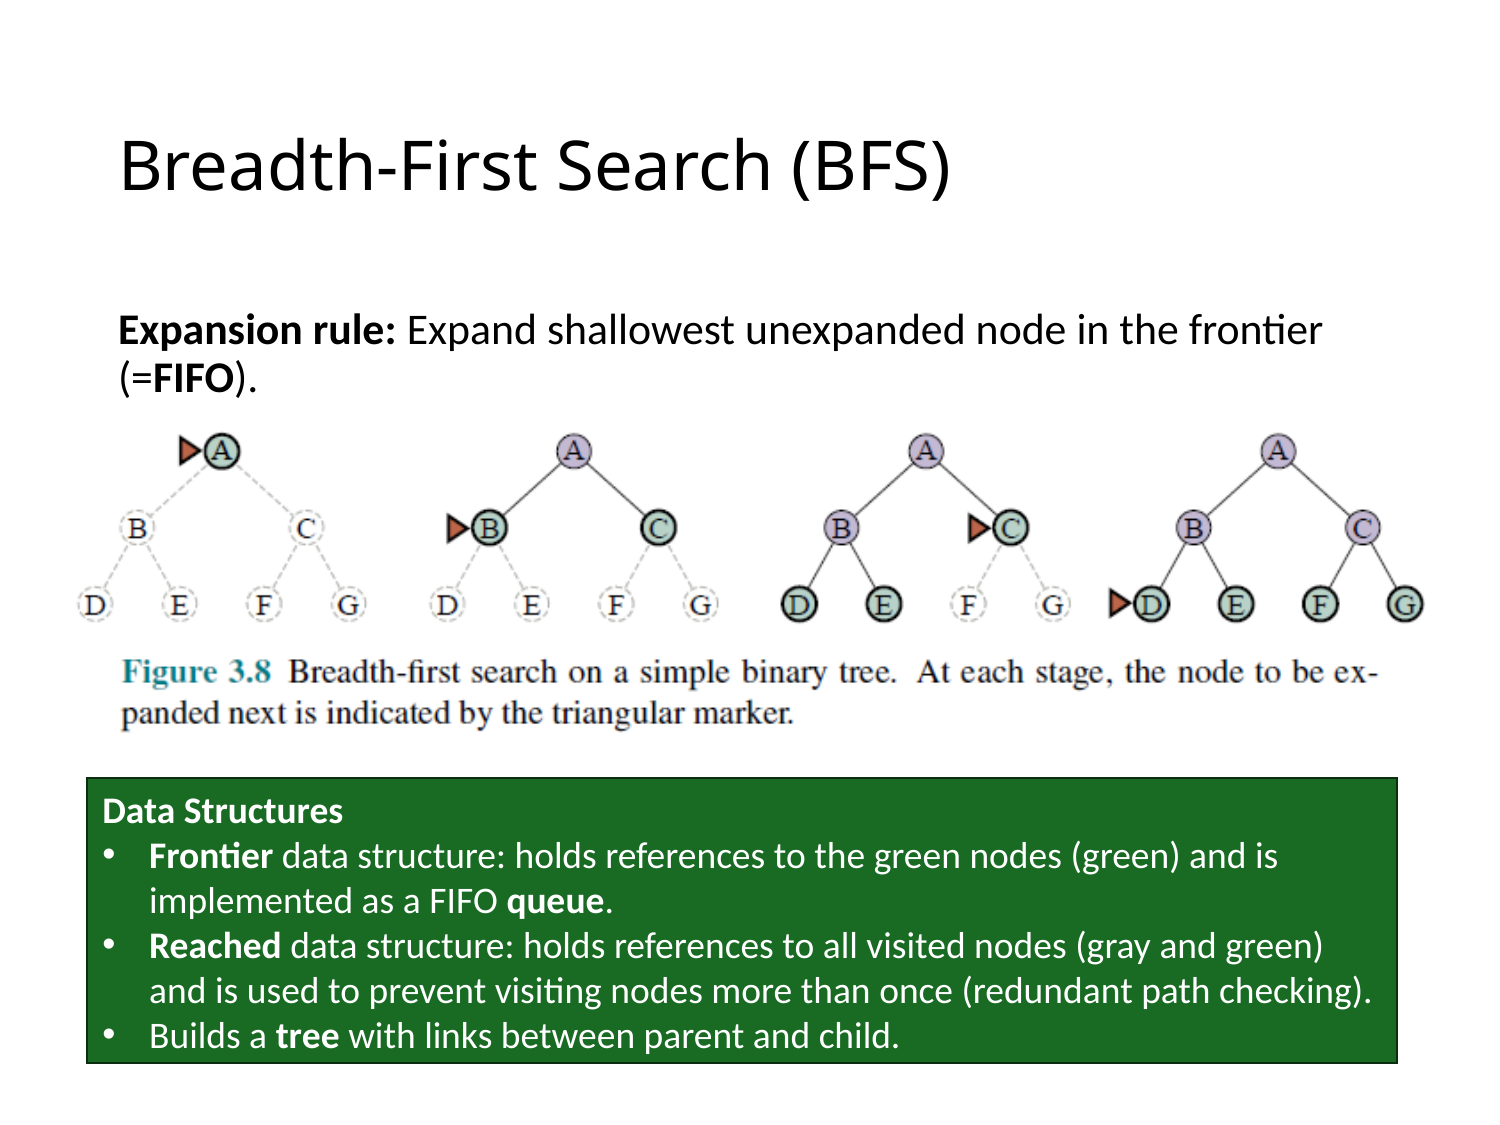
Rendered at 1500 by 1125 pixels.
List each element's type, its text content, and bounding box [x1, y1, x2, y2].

title Breadth-First Search (BFS) [103, 59, 1397, 278]
picture [41, 412, 1459, 749]
text_box Data Structures Frontier data structure: holds references to the green nodes (green) and is implemented as a FIFO queue. Reached data structure: holds references to all visited nodes (gray and green) and is used to prevent visiting nodes more than once (redundant path checking). Builds a tree with links between parent and child. [86, 777, 1398, 1064]
list Expansion rule: Expand shallowest unexpanded node in the frontier (=FIFO). [103, 299, 1397, 412]
